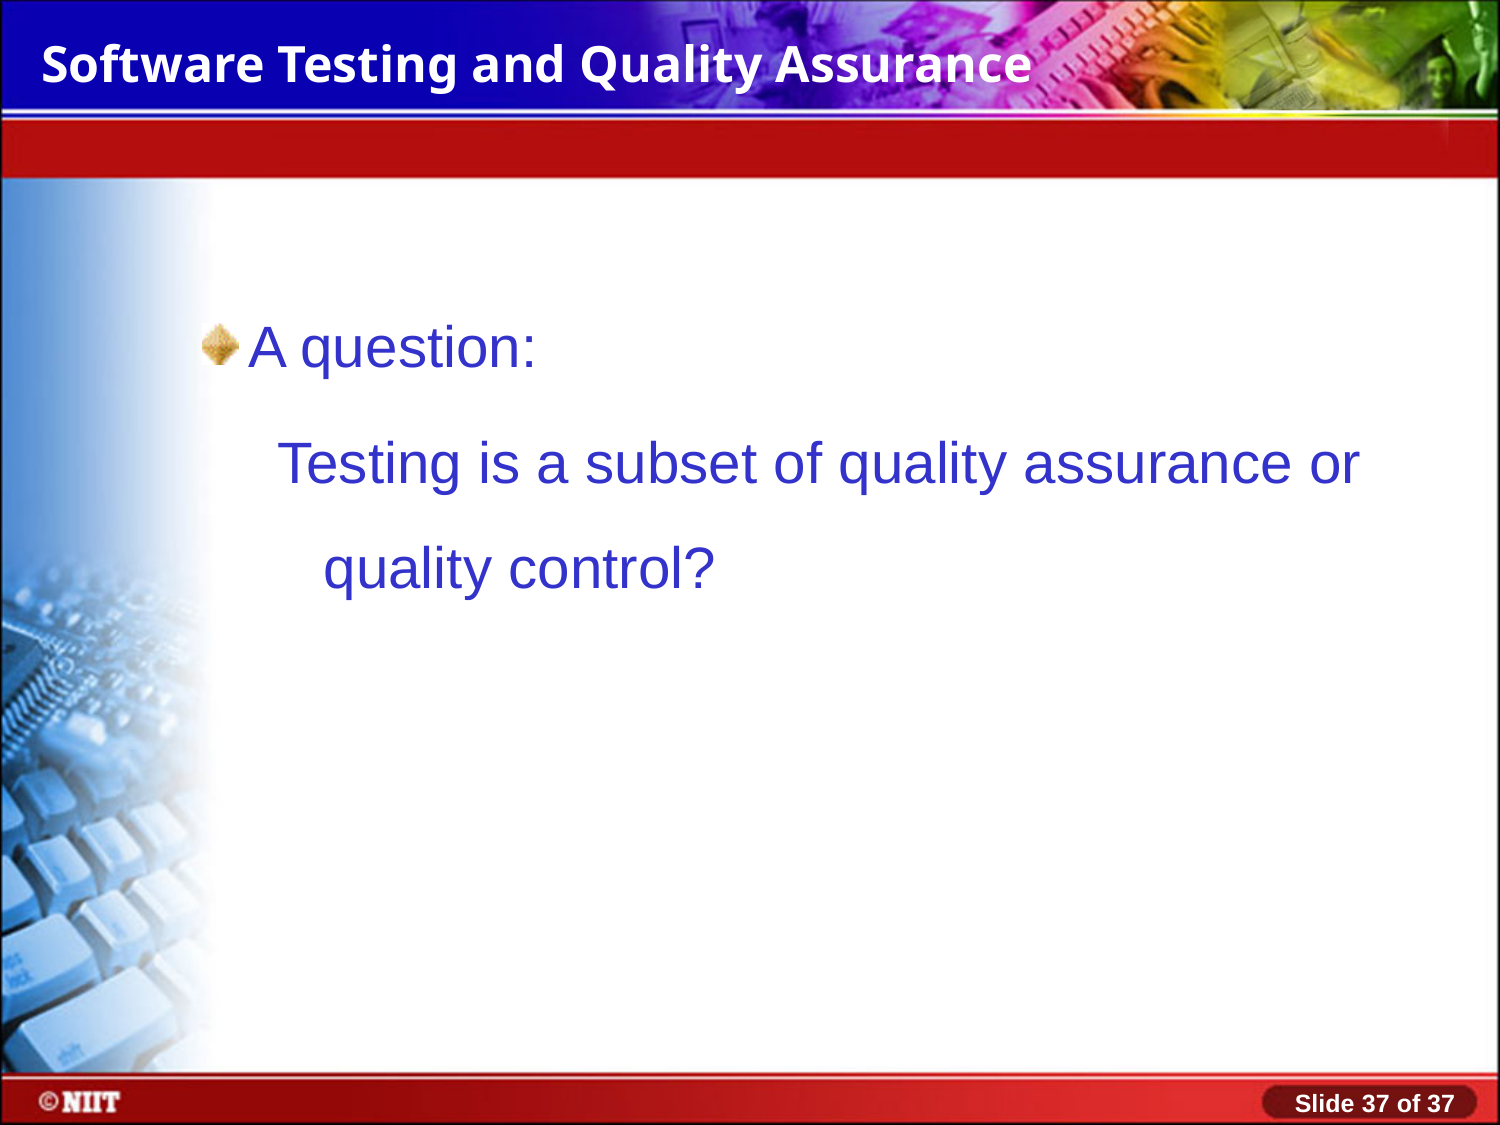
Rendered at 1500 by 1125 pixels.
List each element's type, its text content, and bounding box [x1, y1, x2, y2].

picture [0, 0, 1500, 1125]
text_box A question: Testing is a subset of quality assurance or quality control? [187, 200, 1388, 863]
